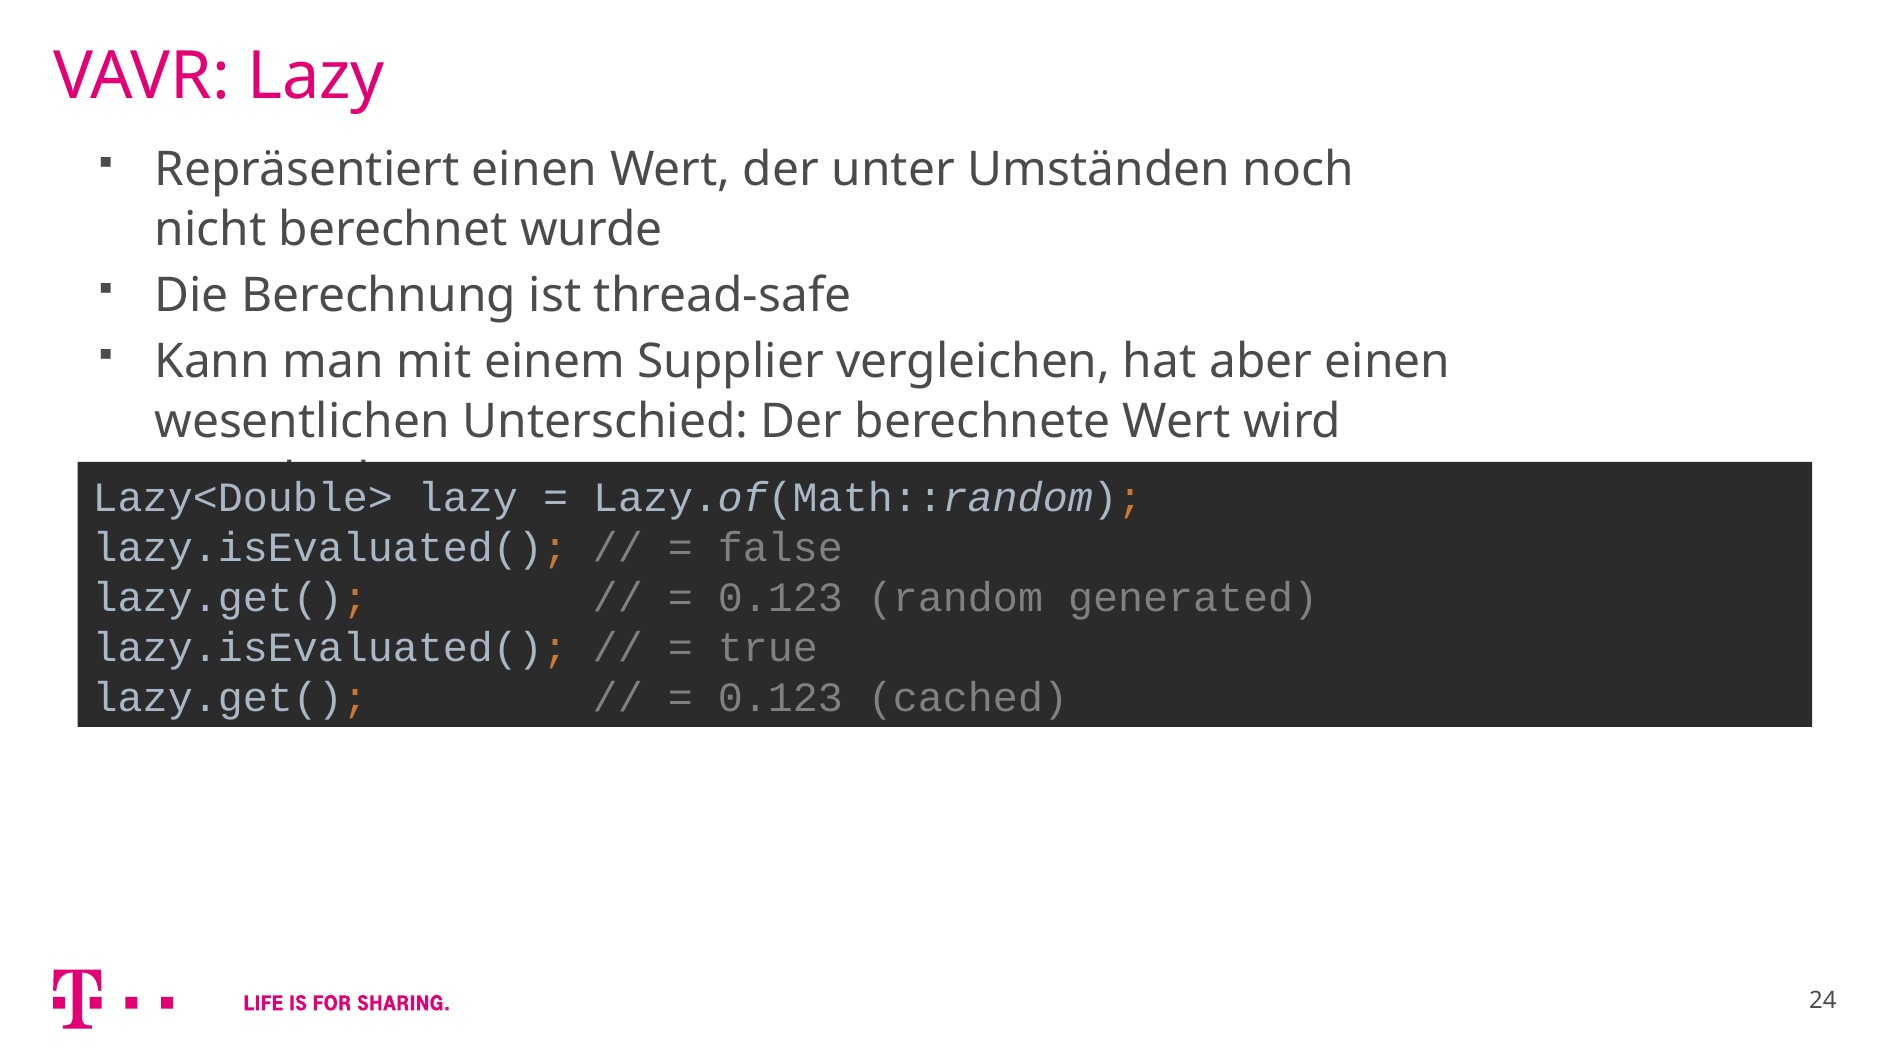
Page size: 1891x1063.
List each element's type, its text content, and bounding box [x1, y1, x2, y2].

text_box Repräsentiert einen Wert, der unter Umständen noch nicht berechnet wurde Die Berechnung ist thread-safe Kann man mit einem Supplier vergleichen, hat aber einen wesentlichen Unterschied: Der berechnete Wert wird gecached [38, 123, 1489, 477]
slide_number 24 [1776, 978, 1837, 1024]
text_box Lazy<Double> lazy = Lazy.of(Math::random); lazy.isEvaluated(); // = false lazy.get(); // = 0.123 (random generated) lazy.isEvaluated(); // = true lazy.get(); // = 0.123 (cached) [77, 461, 1813, 727]
title VAVR: Lazy [52, 41, 1837, 125]
